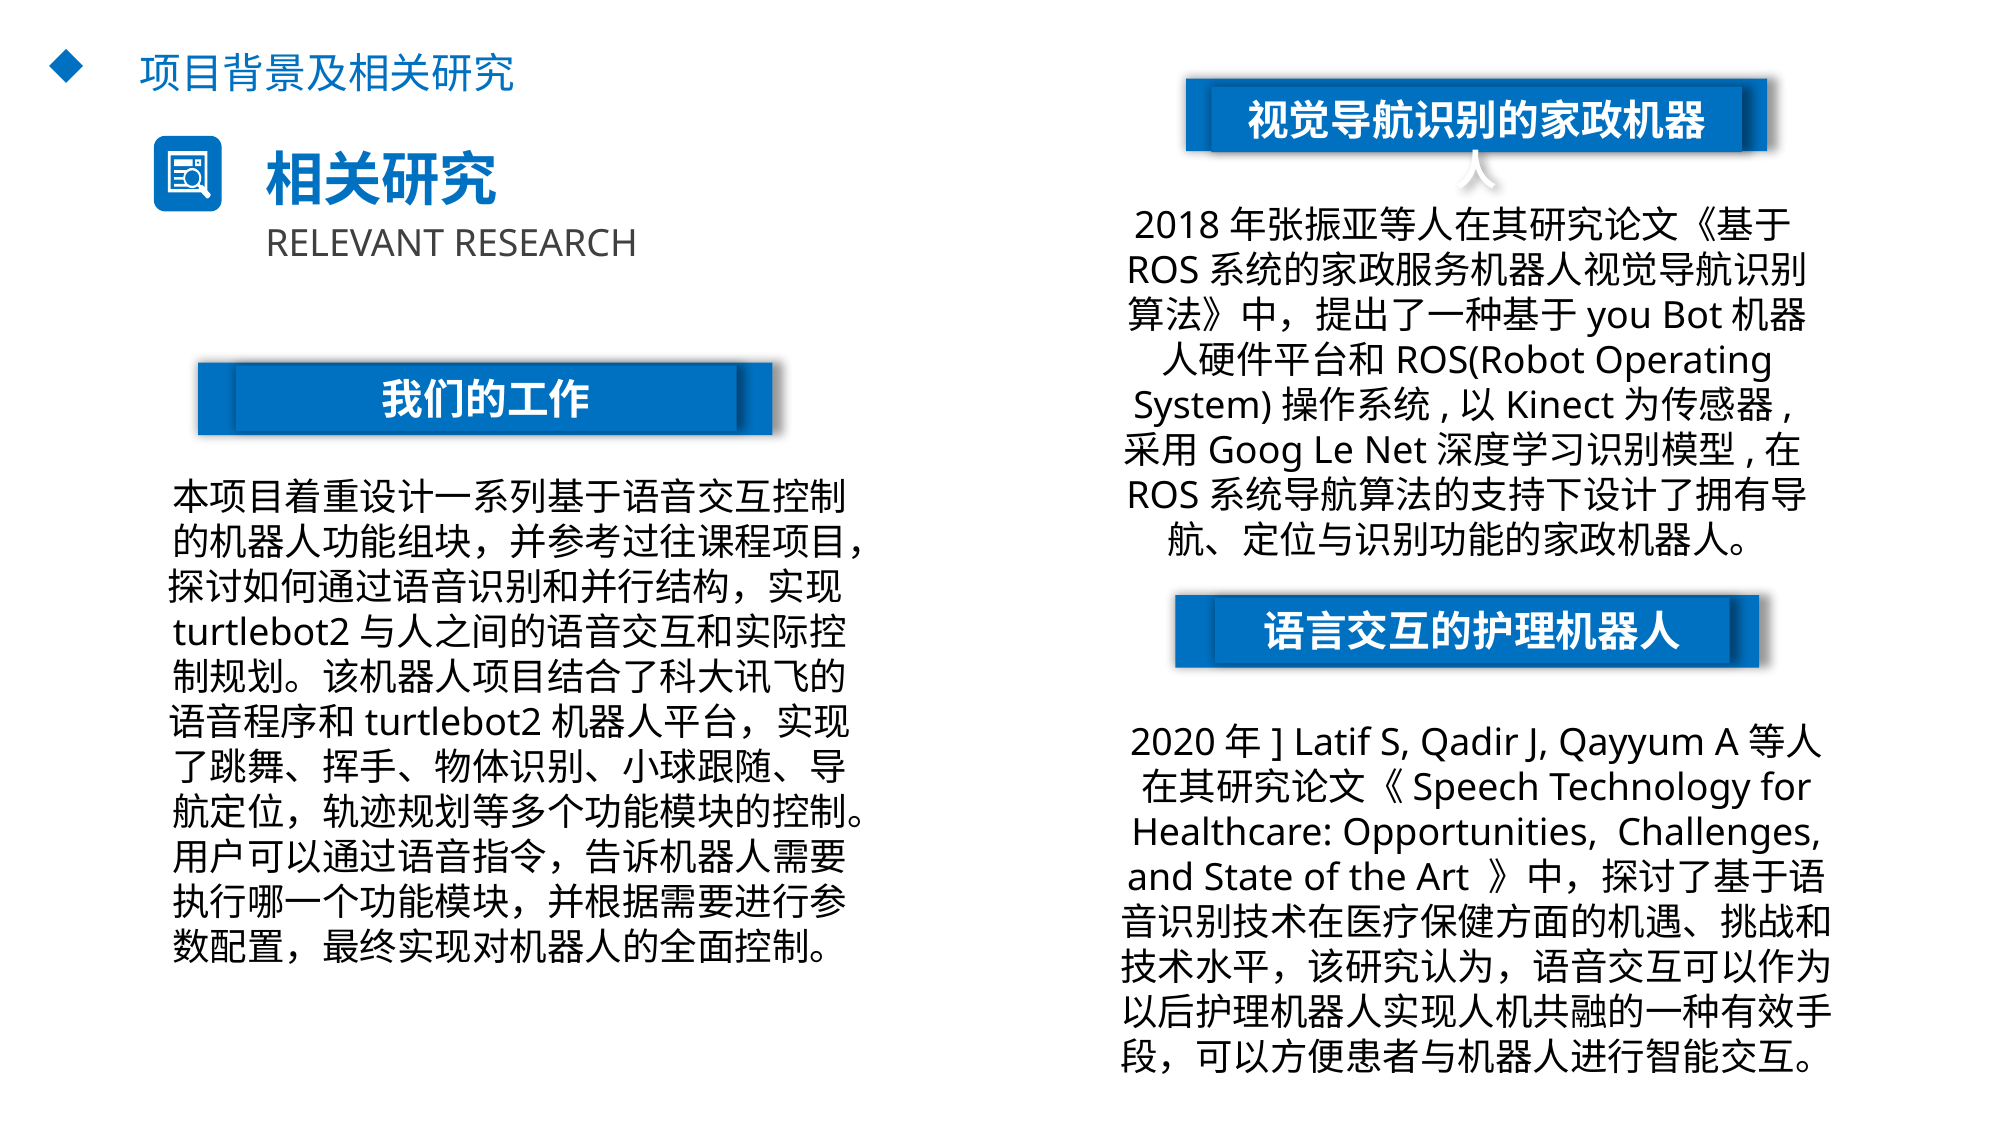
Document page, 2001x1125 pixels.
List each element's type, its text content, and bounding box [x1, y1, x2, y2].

text_box 2020年] Latif S, Qadir J, Qayyum A等人在其研究论文《Speech Technology for Healthcare: Opportunities, Challenges, and State of the Art 》中，探讨了基于语音识别技术在医疗保健方面的机遇、挑战和技术水平，该研究认为，语音交互可以作为以后护理机器人实现人机共融的一种有效手段，可以方便患者与机器人进行智能交互。 [1100, 710, 1853, 1086]
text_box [1175, 595, 1760, 668]
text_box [198, 362, 773, 436]
text_box 本项目着重设计一系列基于语音交互控制的机器人功能组块，并参考过往课程项目，探讨如何通过语音识别和并行结构，实现turtlebot2与人之间的语音交互和实际控制规划。该机器人项目结合了科大讯飞的语音程序和turtlebot2机器人平台，实现了跳舞、挥手、物体识别、小球跟随、导航定位，轨迹规划等多个功能模块的控制。用户可以通过语音指令，告诉机器人需要执行哪一个功能模块，并根据需要进行参数配置，最终实现对机器人的全面控制。 [151, 465, 869, 976]
text_box 2018年张振亚等人在其研究论文《基于ROS系统的家政服务机器人视觉导航识别算法》中，提出了一种基于you Bot机器人硬件平台和ROS(Robot Operating System)操作系统,以Kinect为传感器,采用Goog Le Net深度学习识别模型,在ROS系统导航算法的支持下设计了拥有导航、定位与识别功能的家政机器人。 [1100, 193, 1834, 569]
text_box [1186, 78, 1768, 153]
text_box 项目背景及相关研究 [30, 39, 1031, 104]
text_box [250, 113, 835, 293]
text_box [153, 135, 222, 212]
